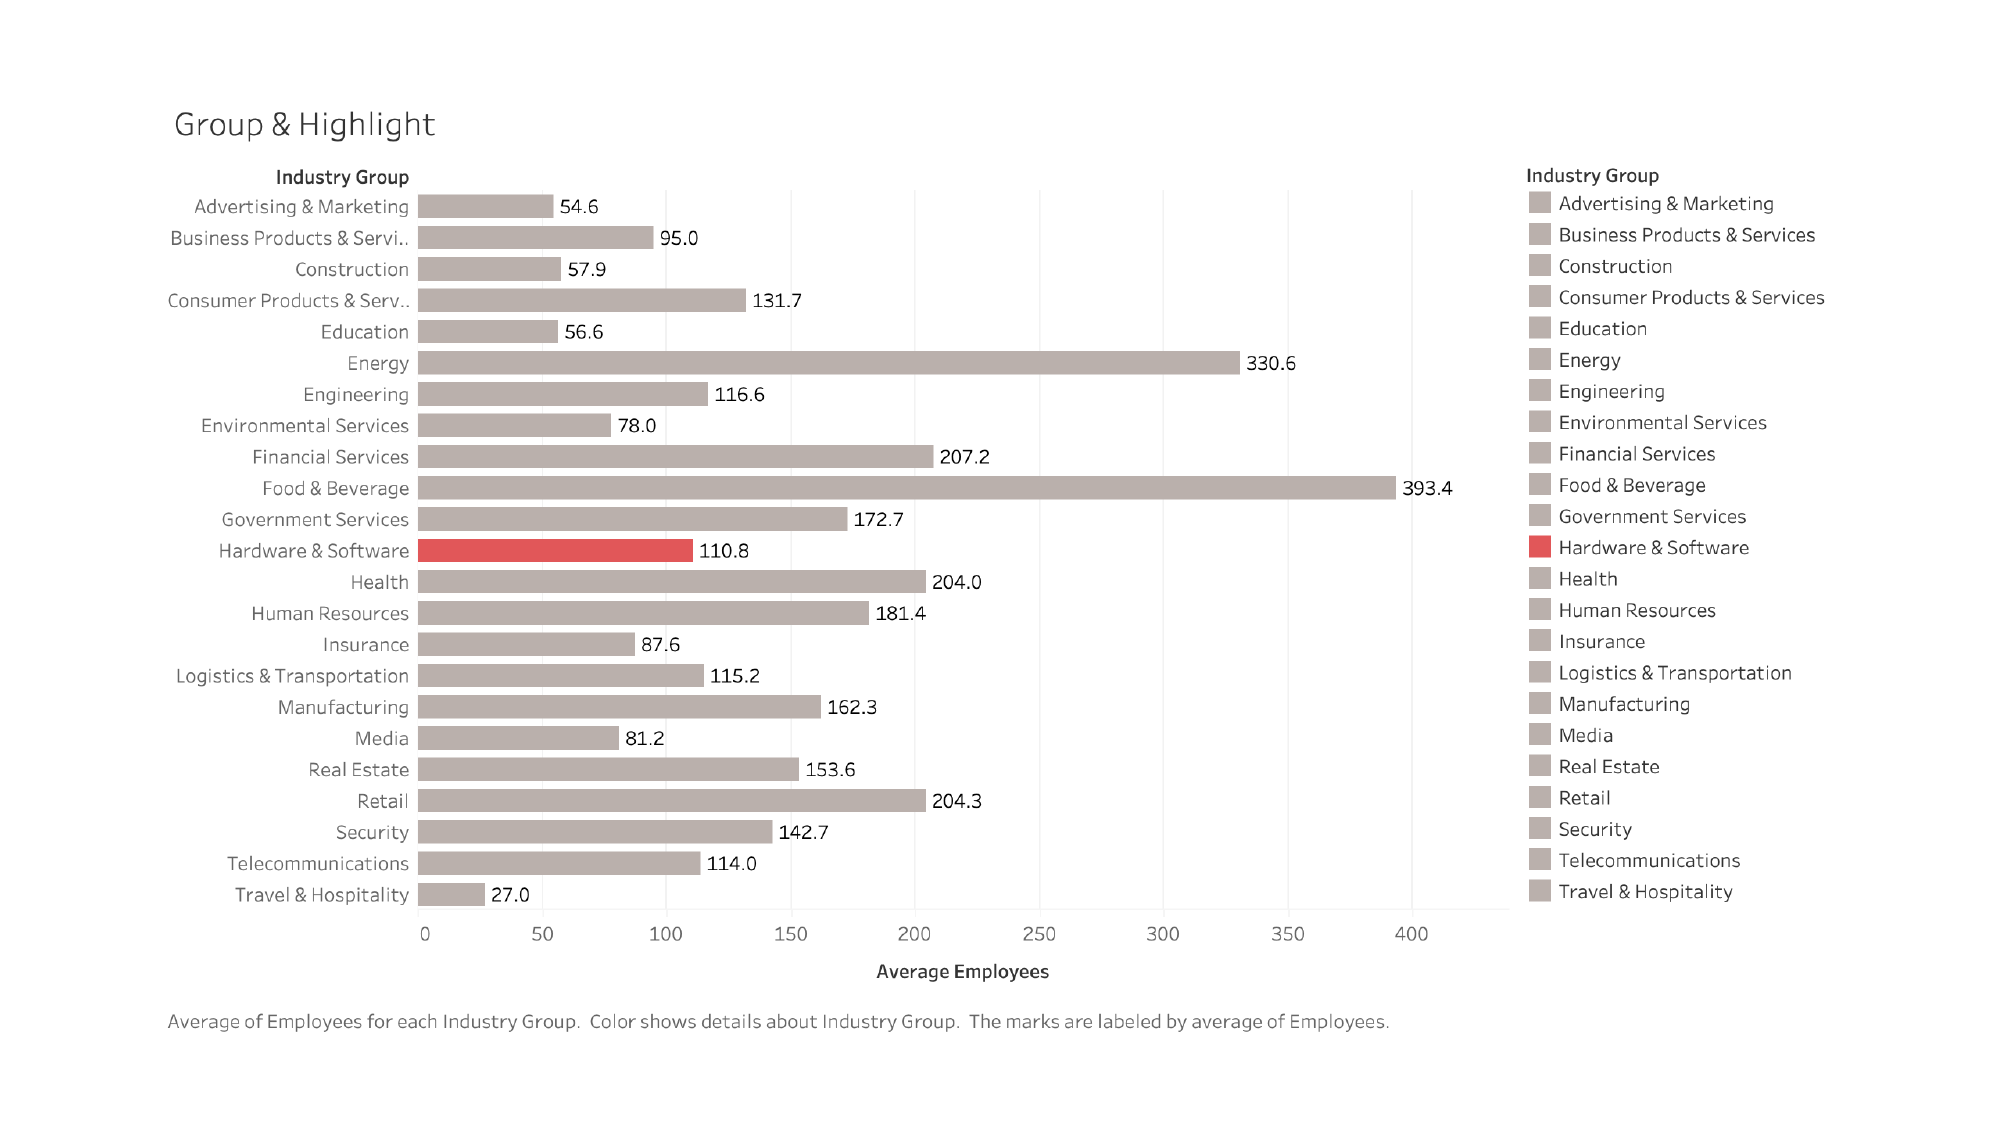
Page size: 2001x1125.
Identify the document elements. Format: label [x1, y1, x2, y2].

picture [167, 91, 1832, 1034]
